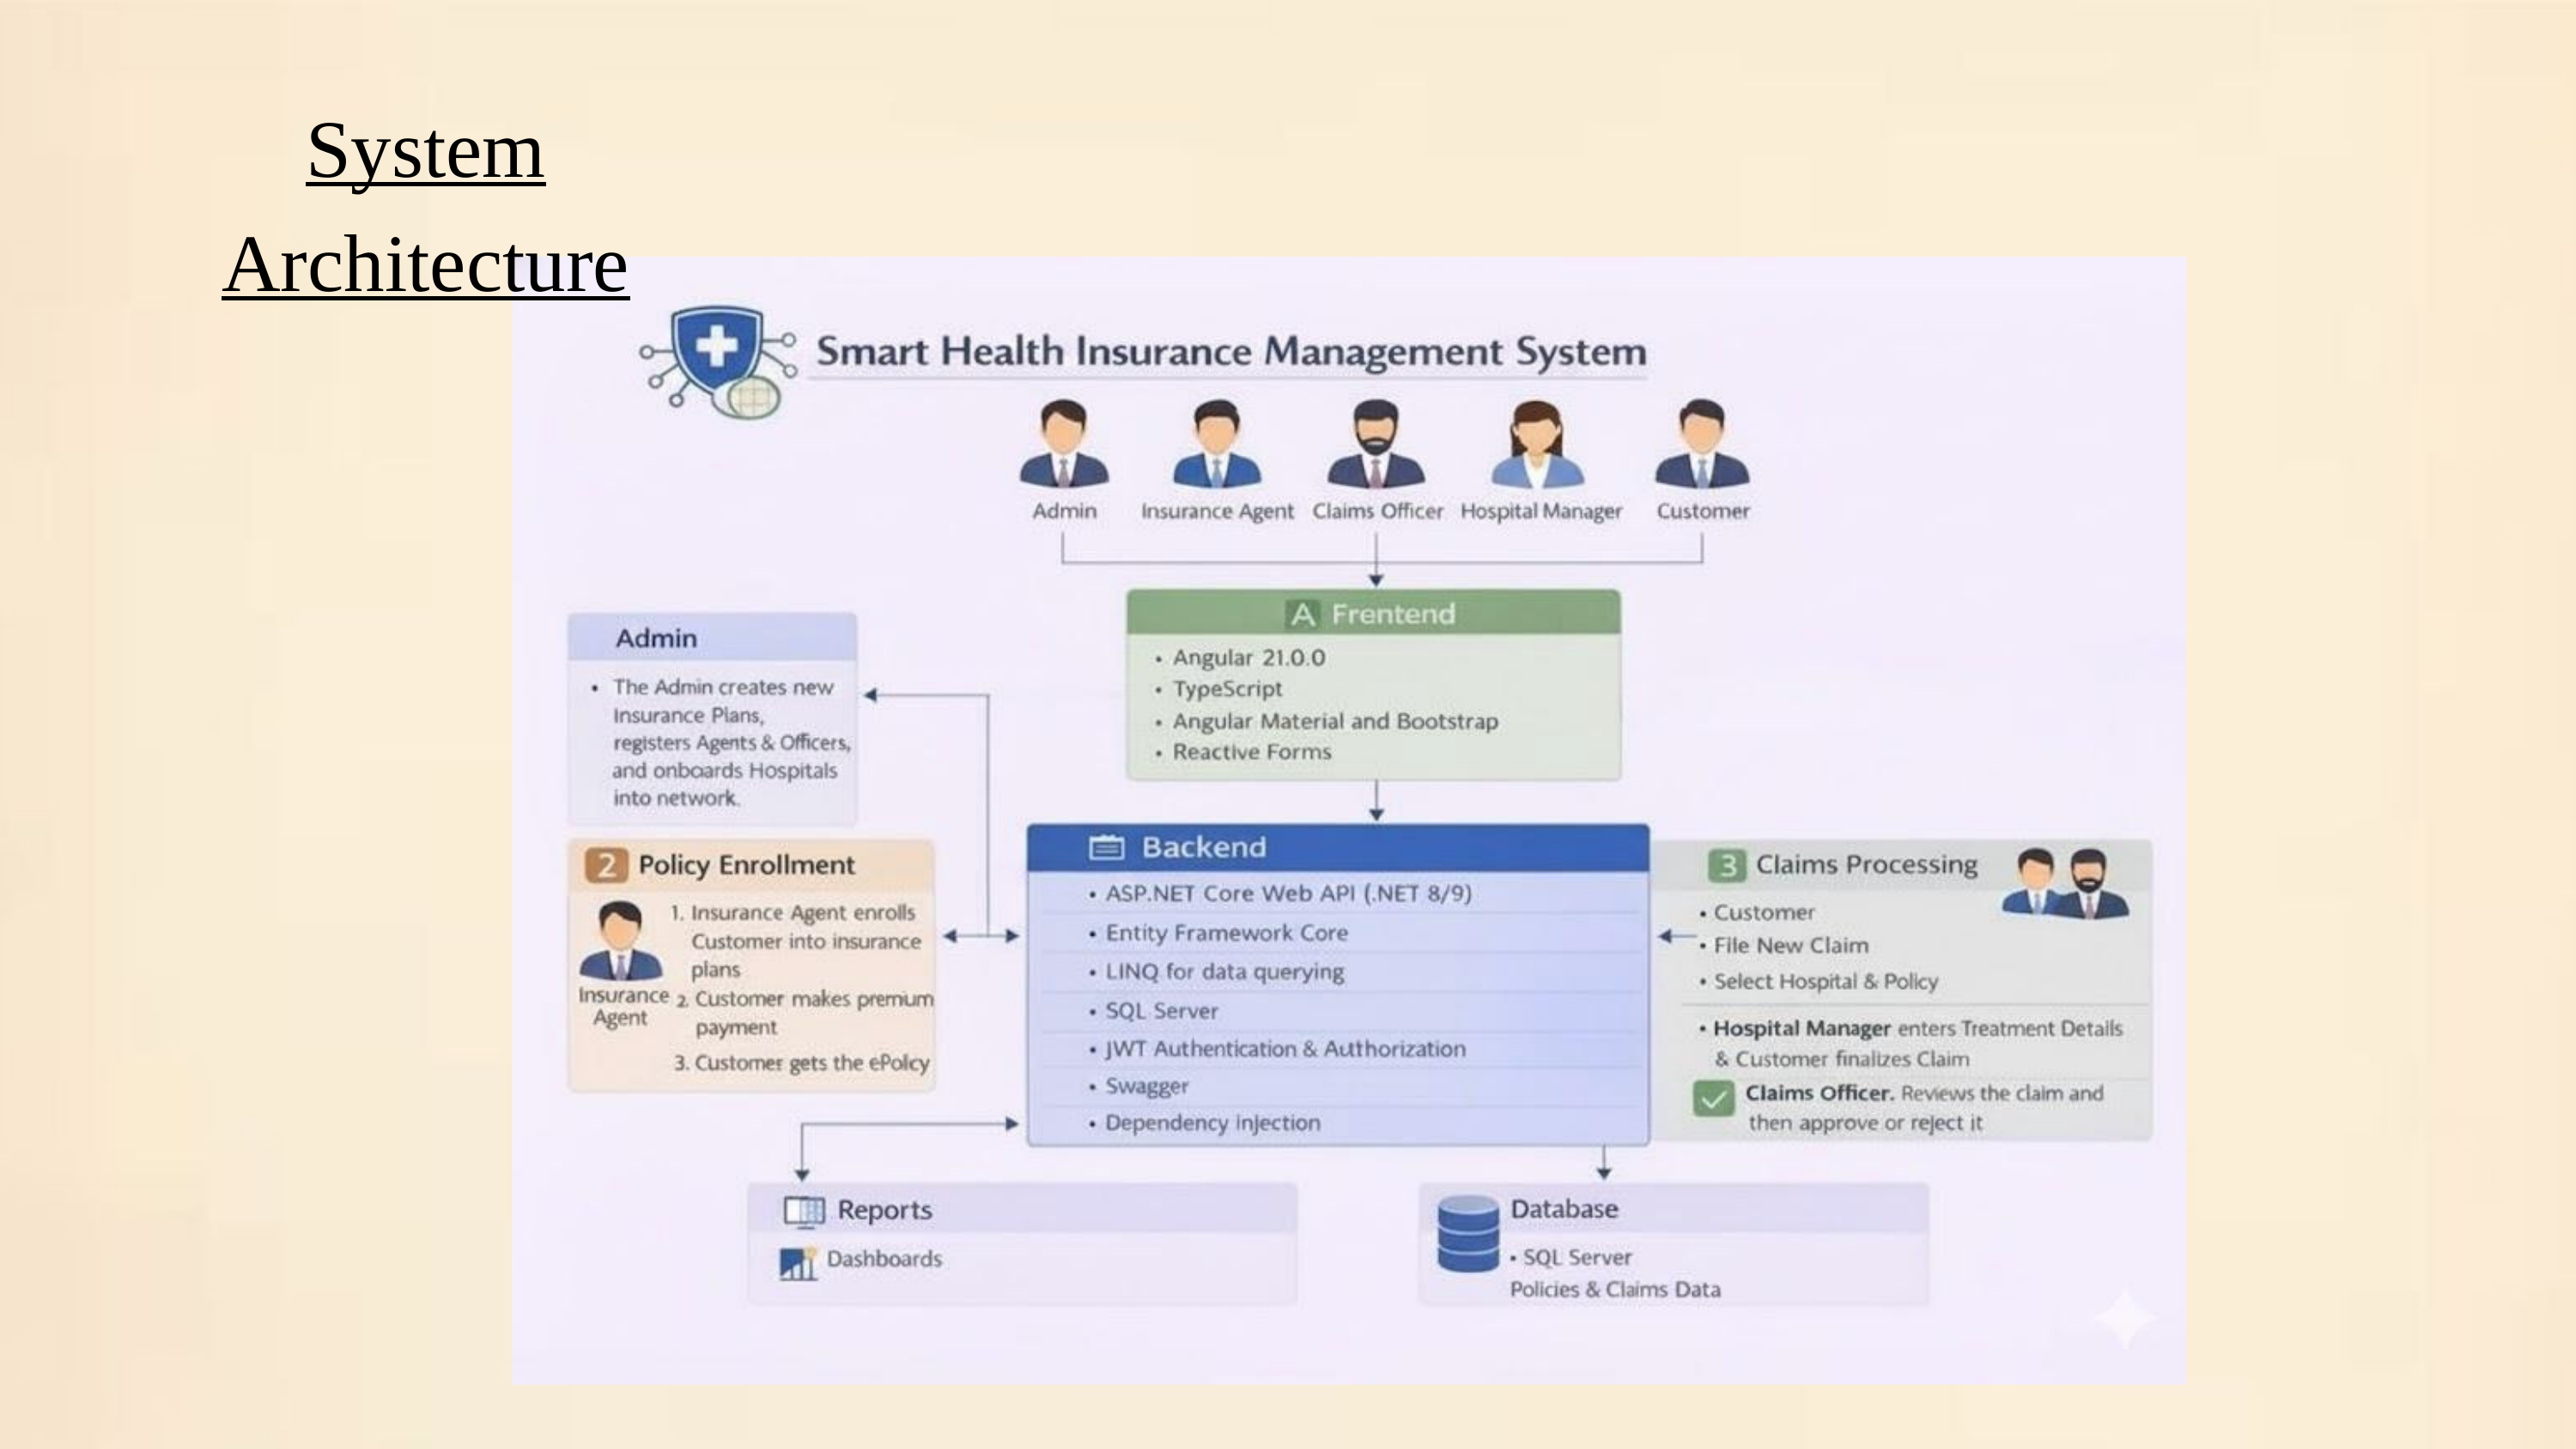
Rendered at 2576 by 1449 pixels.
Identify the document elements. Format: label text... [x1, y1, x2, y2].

text_box [0, 0, 2576, 1449]
text_box System Architecture [94, 80, 757, 308]
text_box [512, 257, 2187, 1385]
